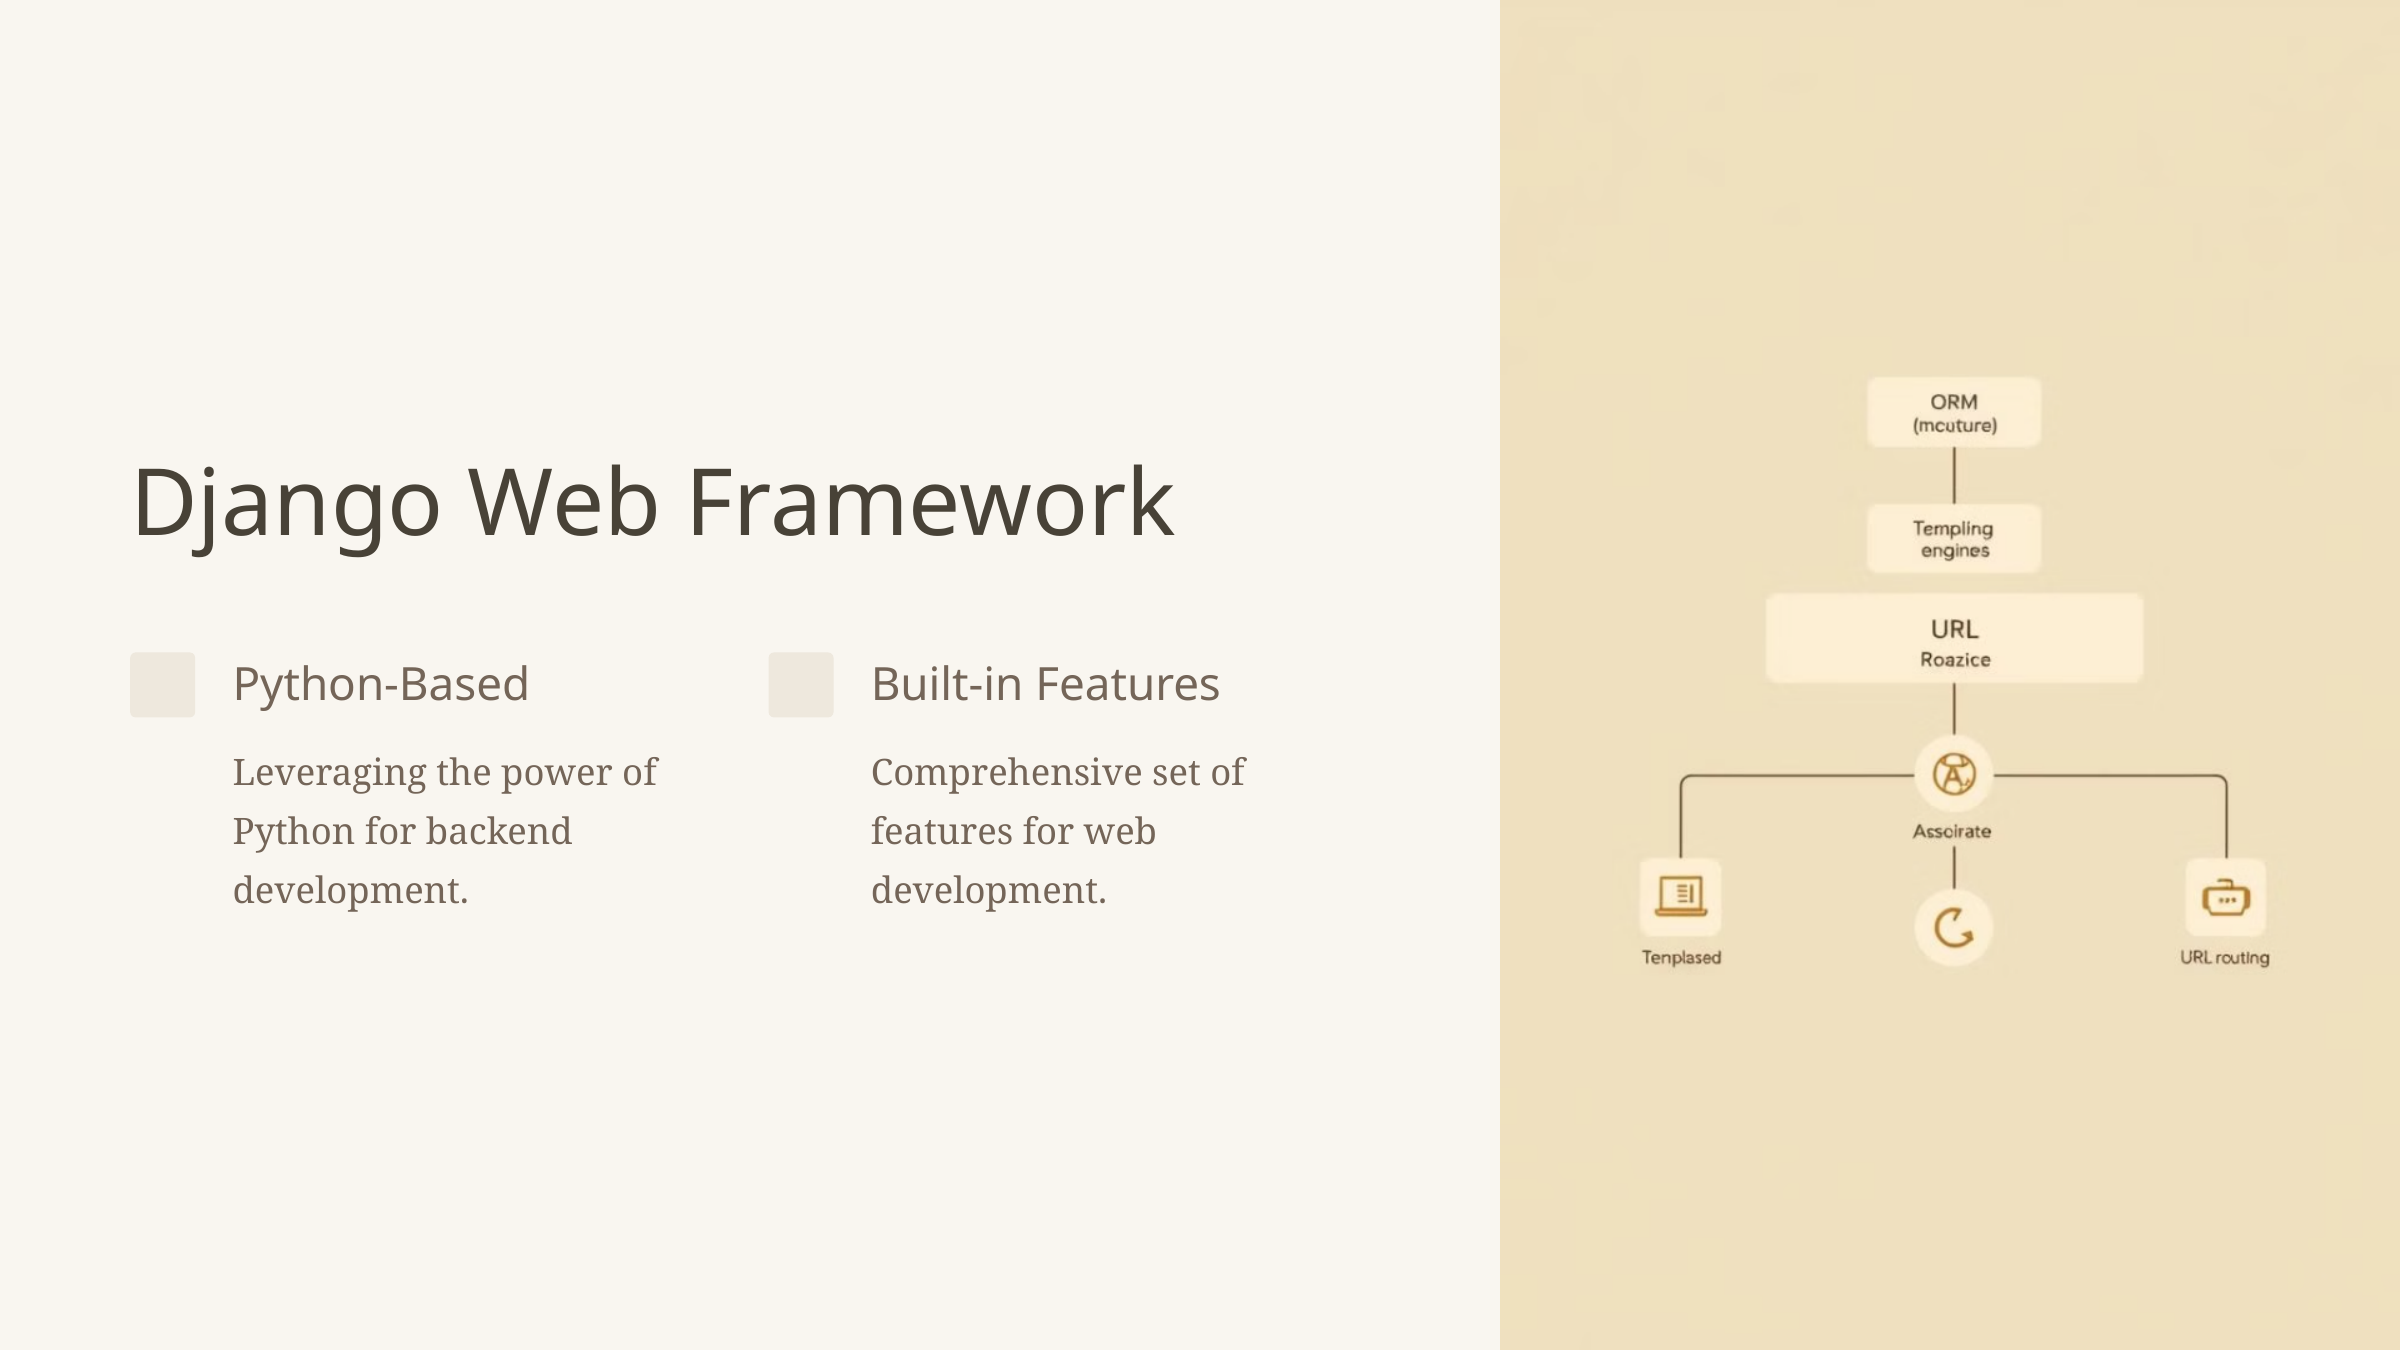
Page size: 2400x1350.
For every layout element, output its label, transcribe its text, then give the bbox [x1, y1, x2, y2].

text_box Python-Based [232, 652, 698, 711]
text_box Built-in Features [870, 652, 1336, 711]
text_box Leveraging the power of Python for backend development. [232, 732, 732, 912]
text_box Comprehensive set of features for web development. [870, 732, 1370, 852]
text_box [130, 652, 196, 718]
text_box [768, 652, 834, 718]
picture [1499, 0, 2400, 1350]
text_box Django Web Framework [130, 438, 1248, 555]
